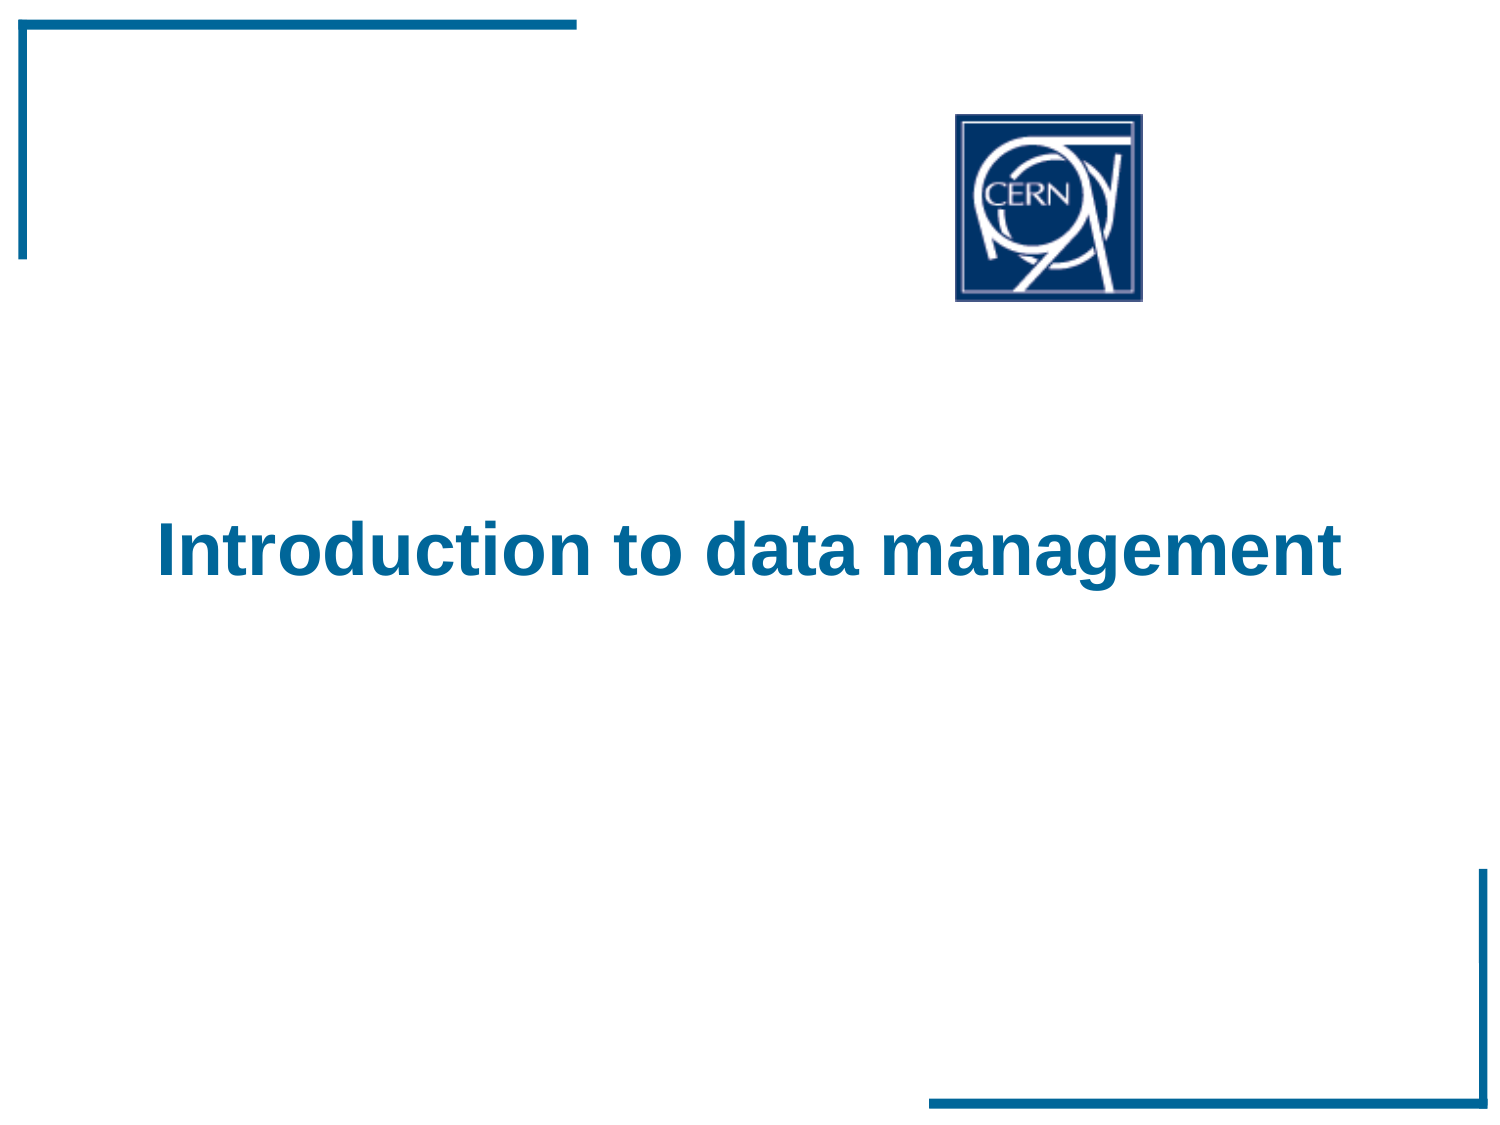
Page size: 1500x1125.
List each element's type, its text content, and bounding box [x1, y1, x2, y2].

picture [955, 114, 1143, 302]
title Introduction to data management [0, 451, 1500, 640]
